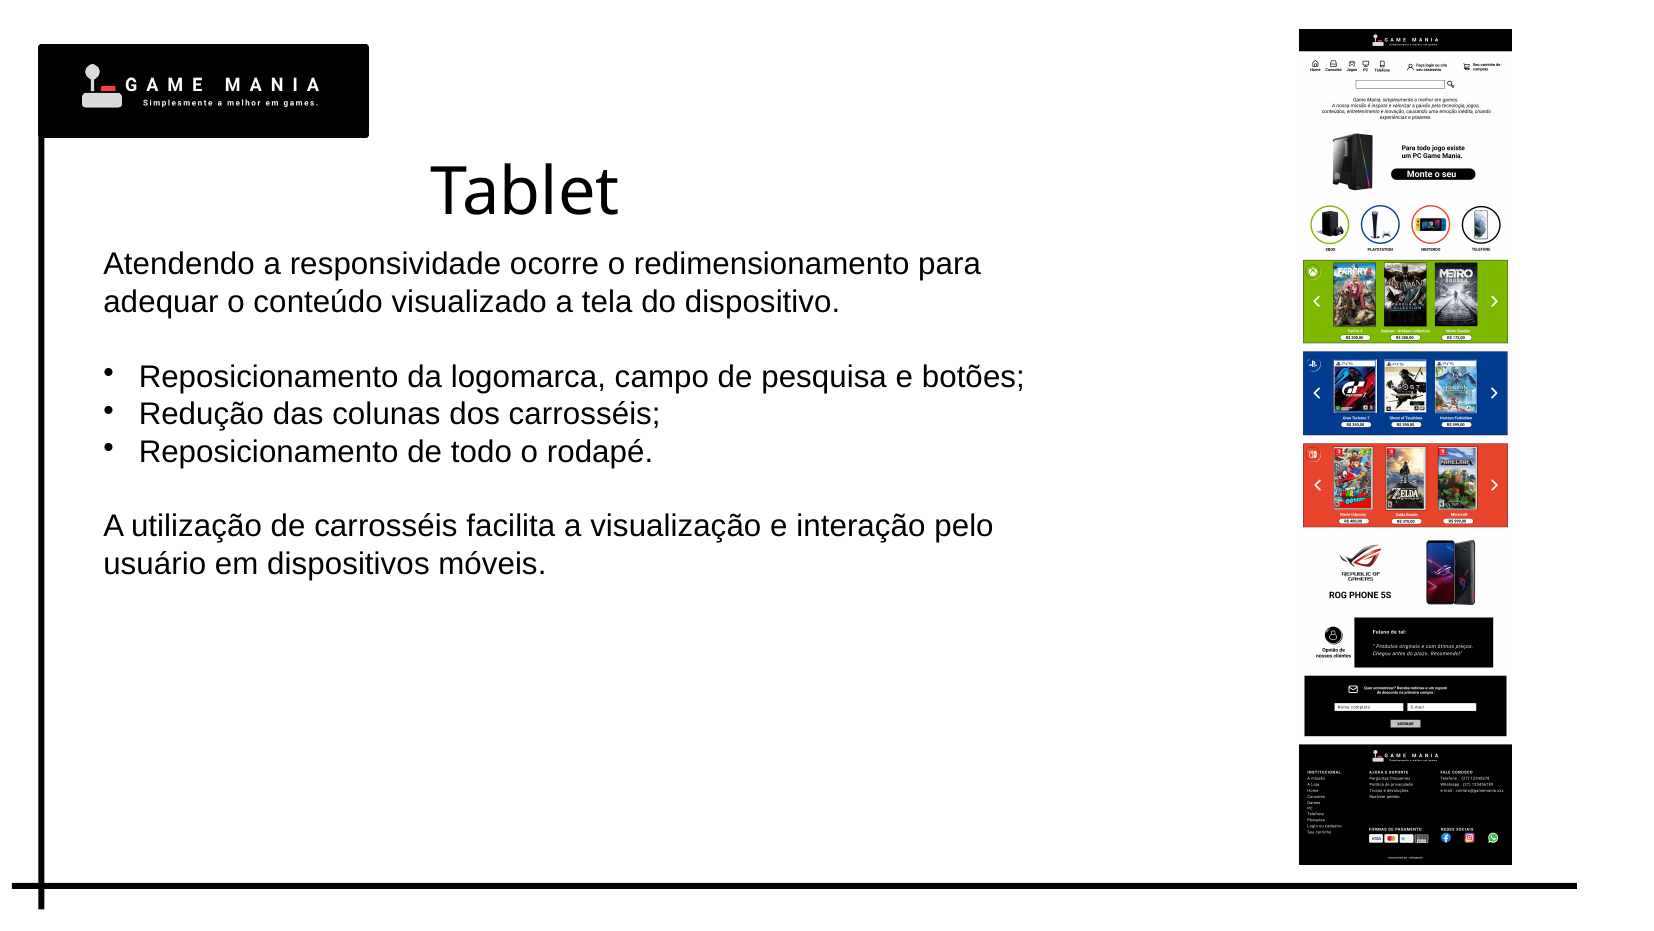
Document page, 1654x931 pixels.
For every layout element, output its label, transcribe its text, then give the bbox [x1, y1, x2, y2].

text_box Tablet [342, 107, 709, 236]
picture [1298, 29, 1512, 865]
text_box Atendendo a responsividade ocorre o redimensionamento para adequar o conteúdo visualizado a tela do dispositivo. Reposicionamento da logomarca, campo de pesquisa e botões; Redução das colunas dos carrosséis; Reposicionamento de todo o rodapé. A utilização de carrosséis facilita a visualização e interação pelo usuário em dispositivos móveis. [88, 236, 1063, 797]
picture [82, 64, 319, 108]
text_box [41, 47, 366, 136]
